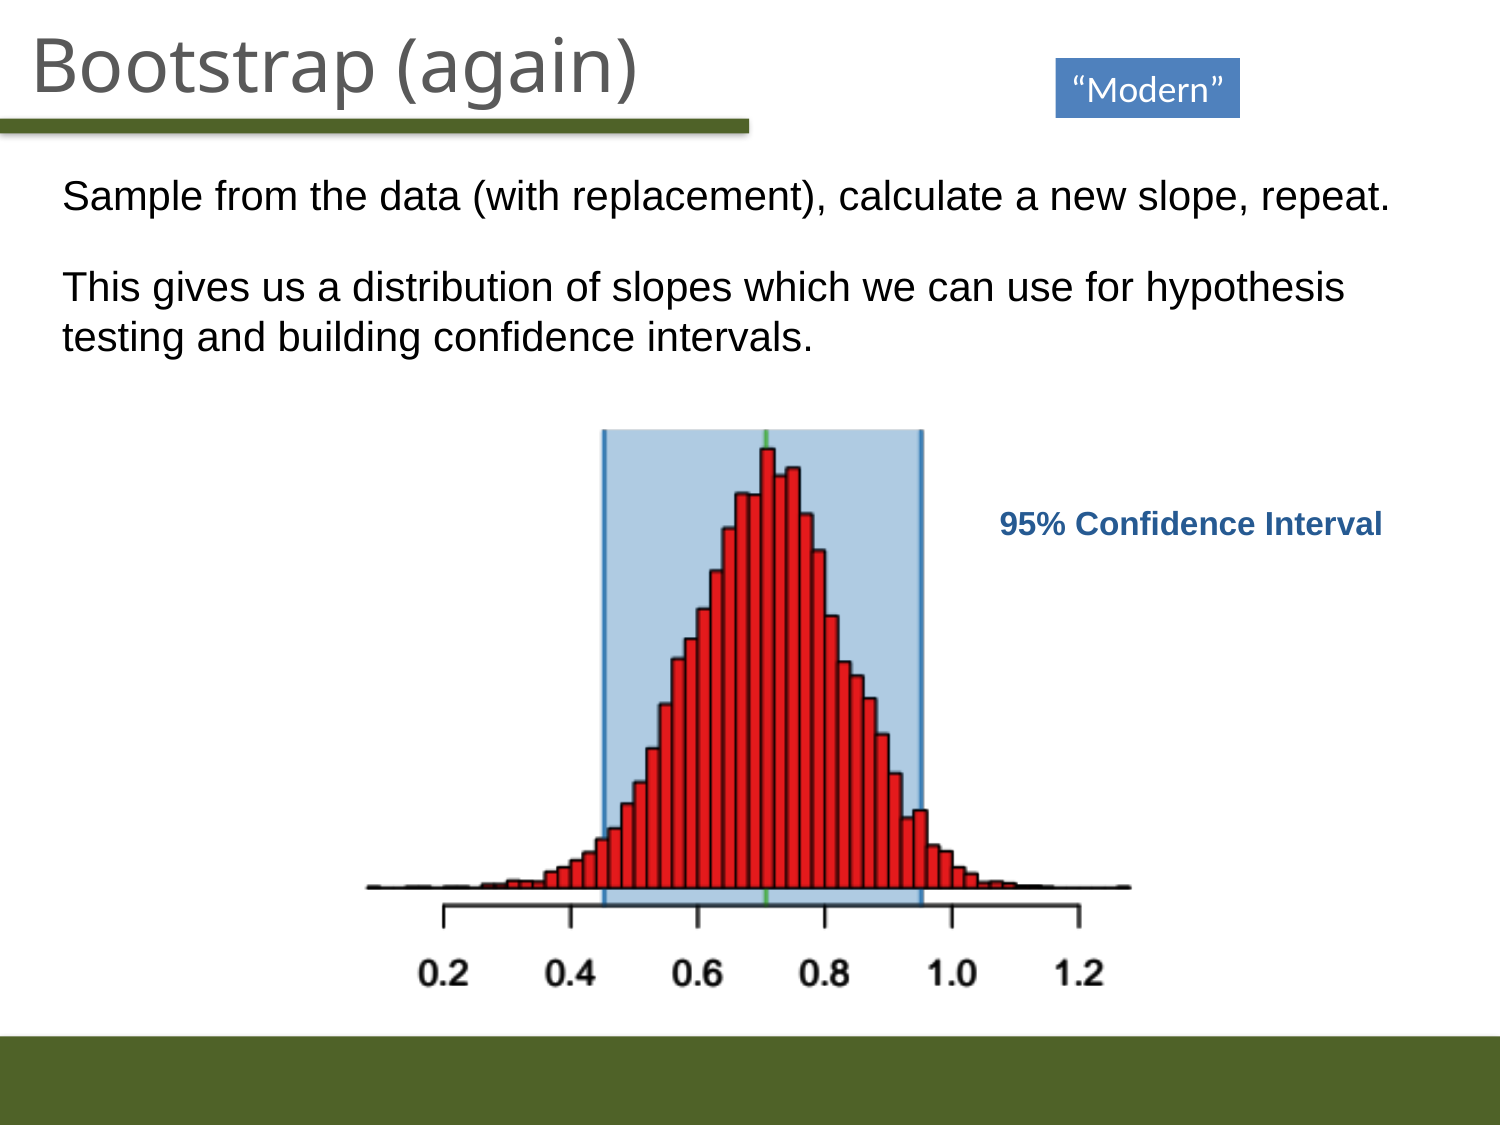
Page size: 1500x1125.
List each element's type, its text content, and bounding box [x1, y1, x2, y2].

text_box [1254, 1036, 1500, 1125]
text_box This gives us a distribution of slopes which we can use for hypothesis testing and building confidence intervals. [1252, 252, 1454, 368]
title Bootstrap (again) [15, 0, 1485, 126]
text_box Sample from the data (with replacement), calculate a new slope, repeat. [47, 161, 1454, 226]
text_box [0, 1036, 151, 1125]
text_box This gives us a distribution of slopes which we can use for hypothesis testing and building confidence intervals. [47, 252, 154, 368]
text_box [0, 118, 750, 134]
text_box 95% Confidence Interval [1254, 494, 1435, 550]
text_box “Modern” [1055, 58, 1240, 118]
picture [157, 252, 1249, 1125]
